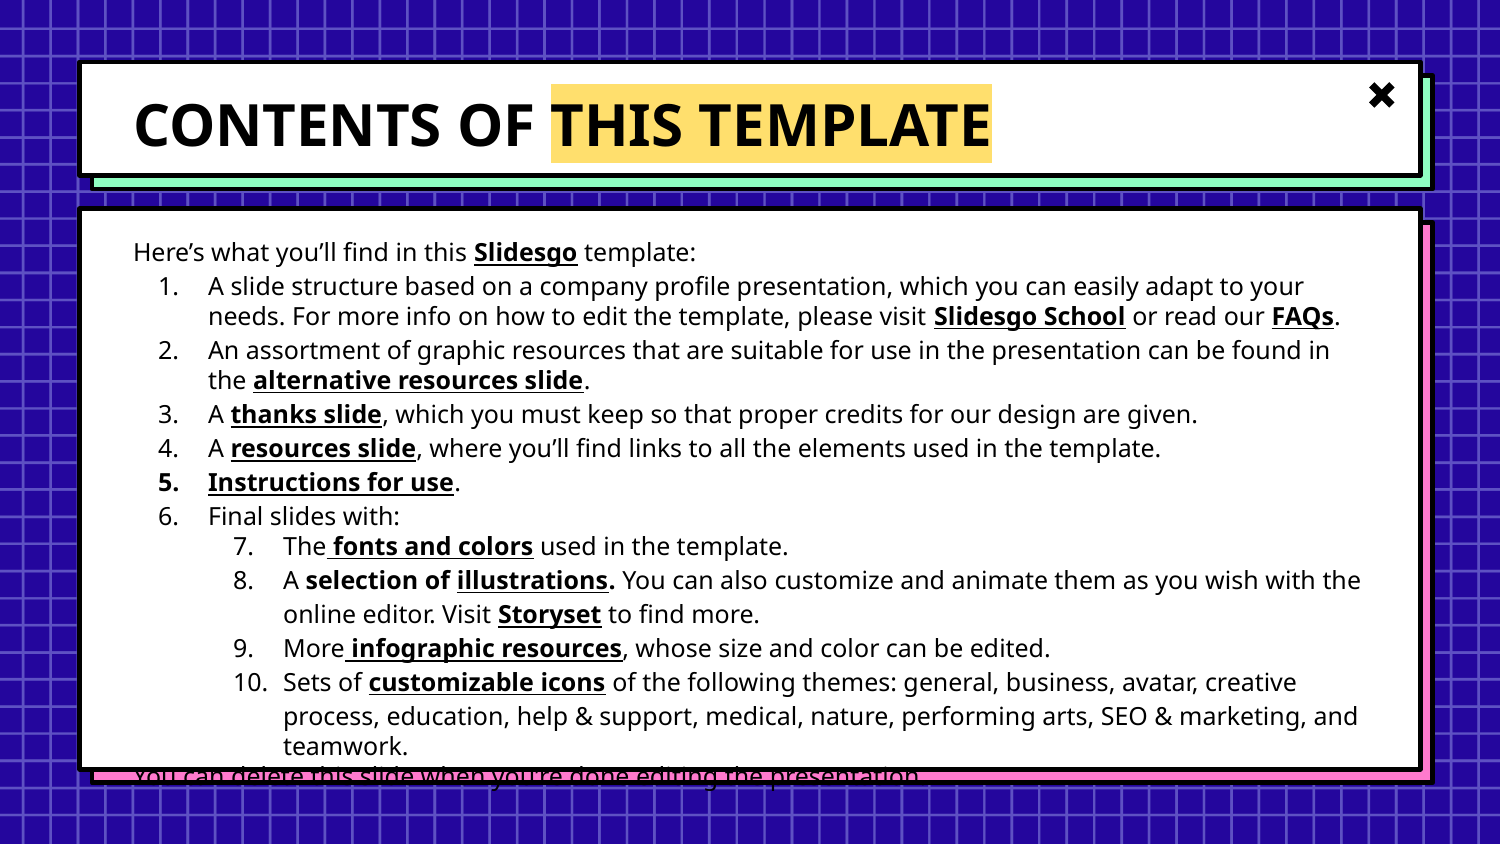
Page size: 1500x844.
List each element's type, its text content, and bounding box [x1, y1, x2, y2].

title CONTENTS OF THIS TEMPLATE [118, 72, 1382, 167]
list Here’s what you’ll find in this Slidesgo template: A slide structure based on a company profile presentation, which you can easily adapt to your needs. For more info on how to edit the template, please visit Slidesgo School or read our FAQs. An assortment of graphic resources that are suitable for use in the presentation can be found in the alternative resources slide. A thanks slide, which you must keep so that proper credits for our design are given. A resources slide, where you’ll find links to all the elements used in the template. Instructions for use. Final slides with: The fonts and colors used in the template. A selection of illustrations. You can also customize and animate them as you wish with the online editor. Visit Storyset to find more. More infographic resources, whose size and color can be edited. Sets of customizable icons of the following themes: general, business, avatar, creative process, education, help & support, medical, nature, performing arts, SEO & marketing, and teamwork. You can delete this slide when you’re done editing the presentation. [118, 221, 1382, 756]
picture [0, 0, 1500, 844]
